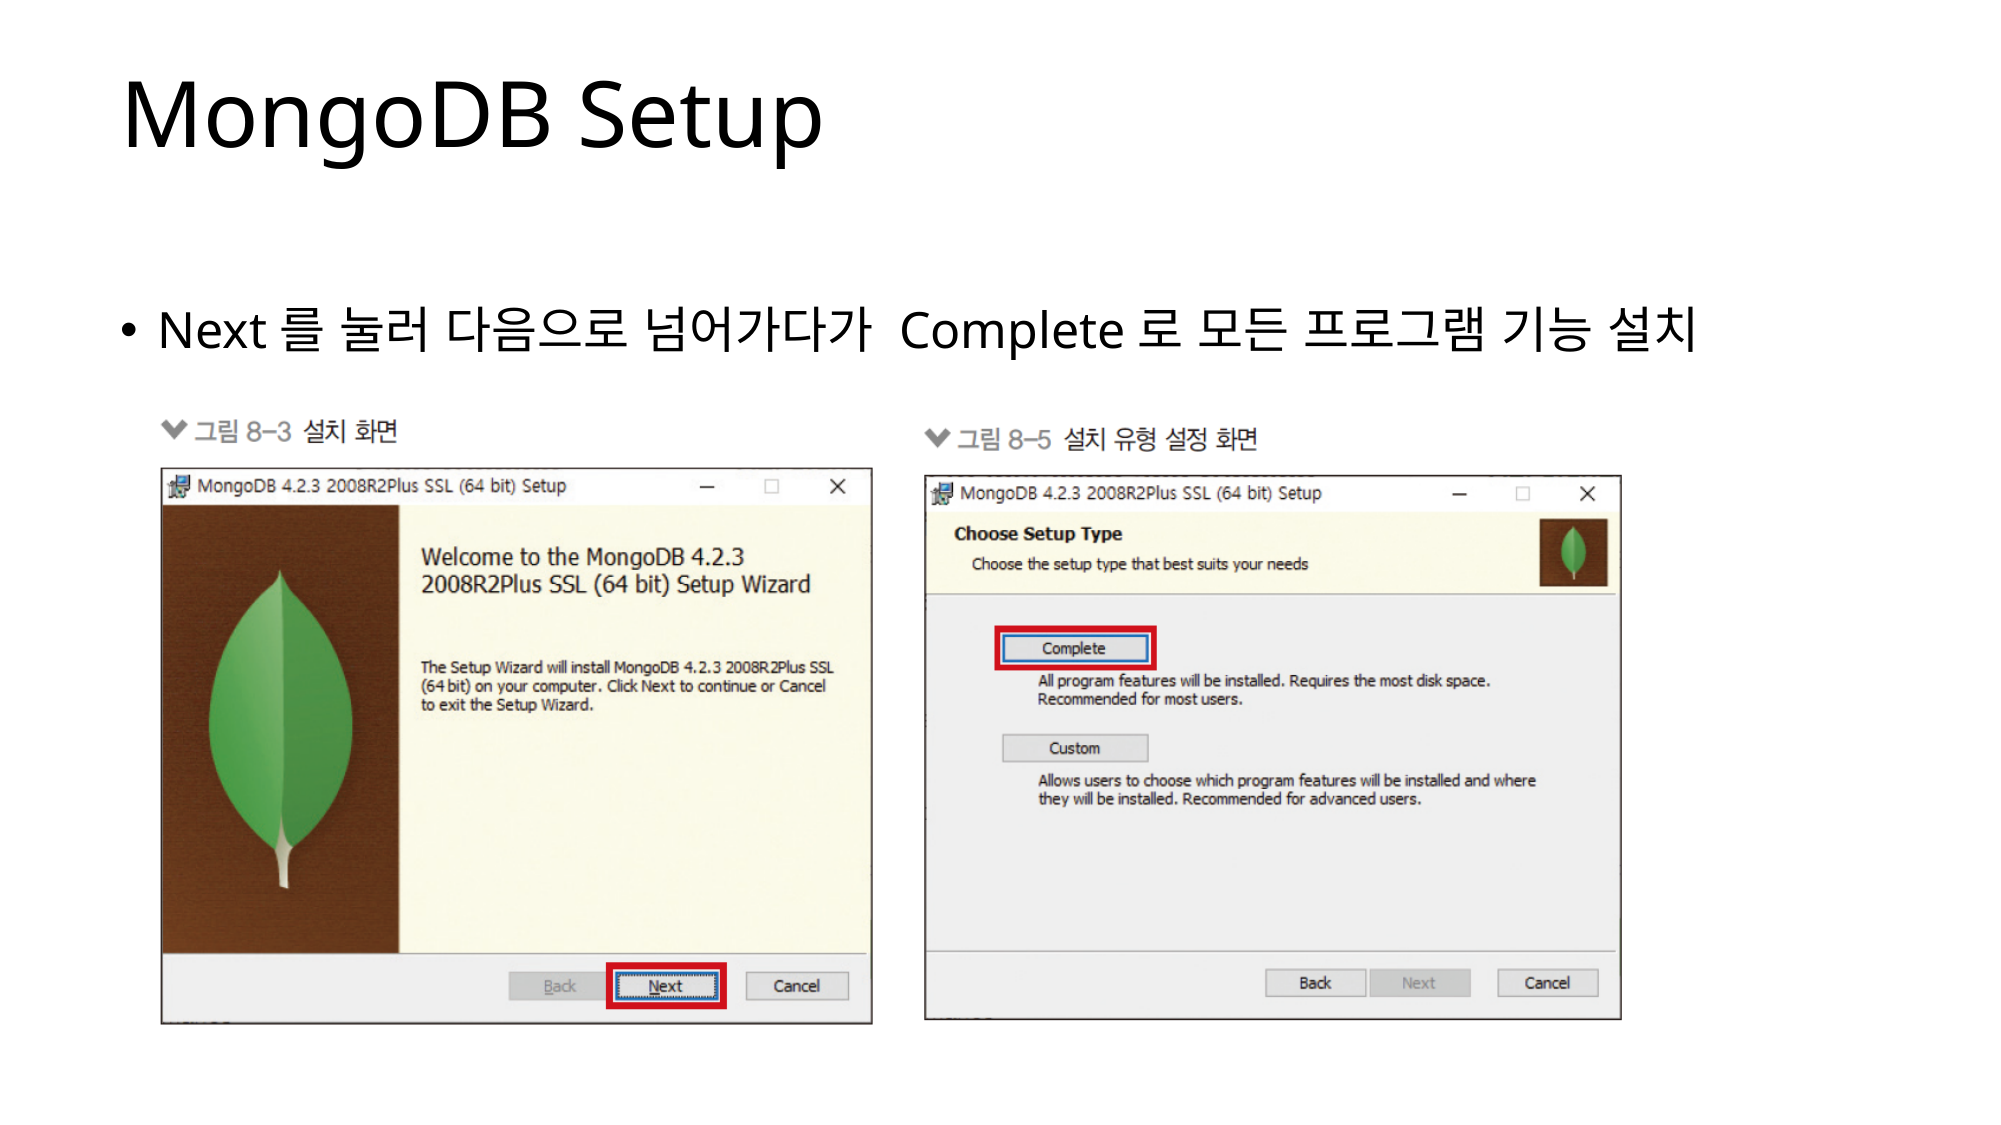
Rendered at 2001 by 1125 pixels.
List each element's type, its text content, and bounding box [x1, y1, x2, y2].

text_box MongoDB Setup [105, 61, 1831, 279]
picture [914, 422, 1638, 1034]
picture [149, 409, 888, 1034]
text_box Next를 눌러 다음으로 넘어가다가 Complete로 모든 프로그램 기능 설치 [105, 297, 1831, 1012]
